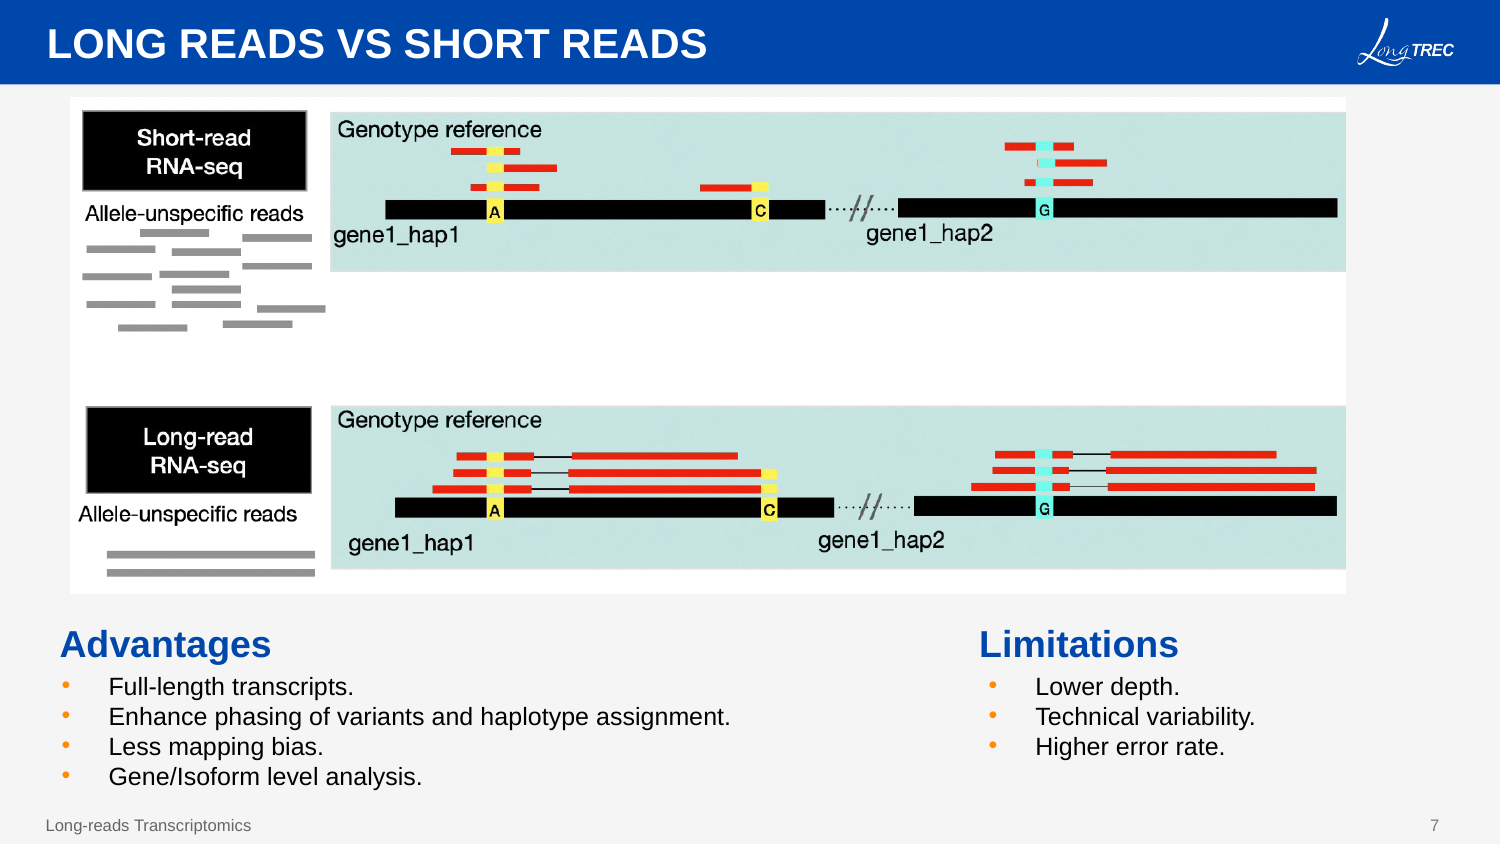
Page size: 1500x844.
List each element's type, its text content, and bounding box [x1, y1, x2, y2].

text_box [46, 619, 773, 800]
slide_number 7 [1116, 802, 1455, 844]
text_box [973, 619, 1346, 769]
text_box LONG READS VS SHORT READS [46, 17, 1136, 68]
picture [1357, 18, 1454, 66]
picture [0, 85, 1500, 844]
